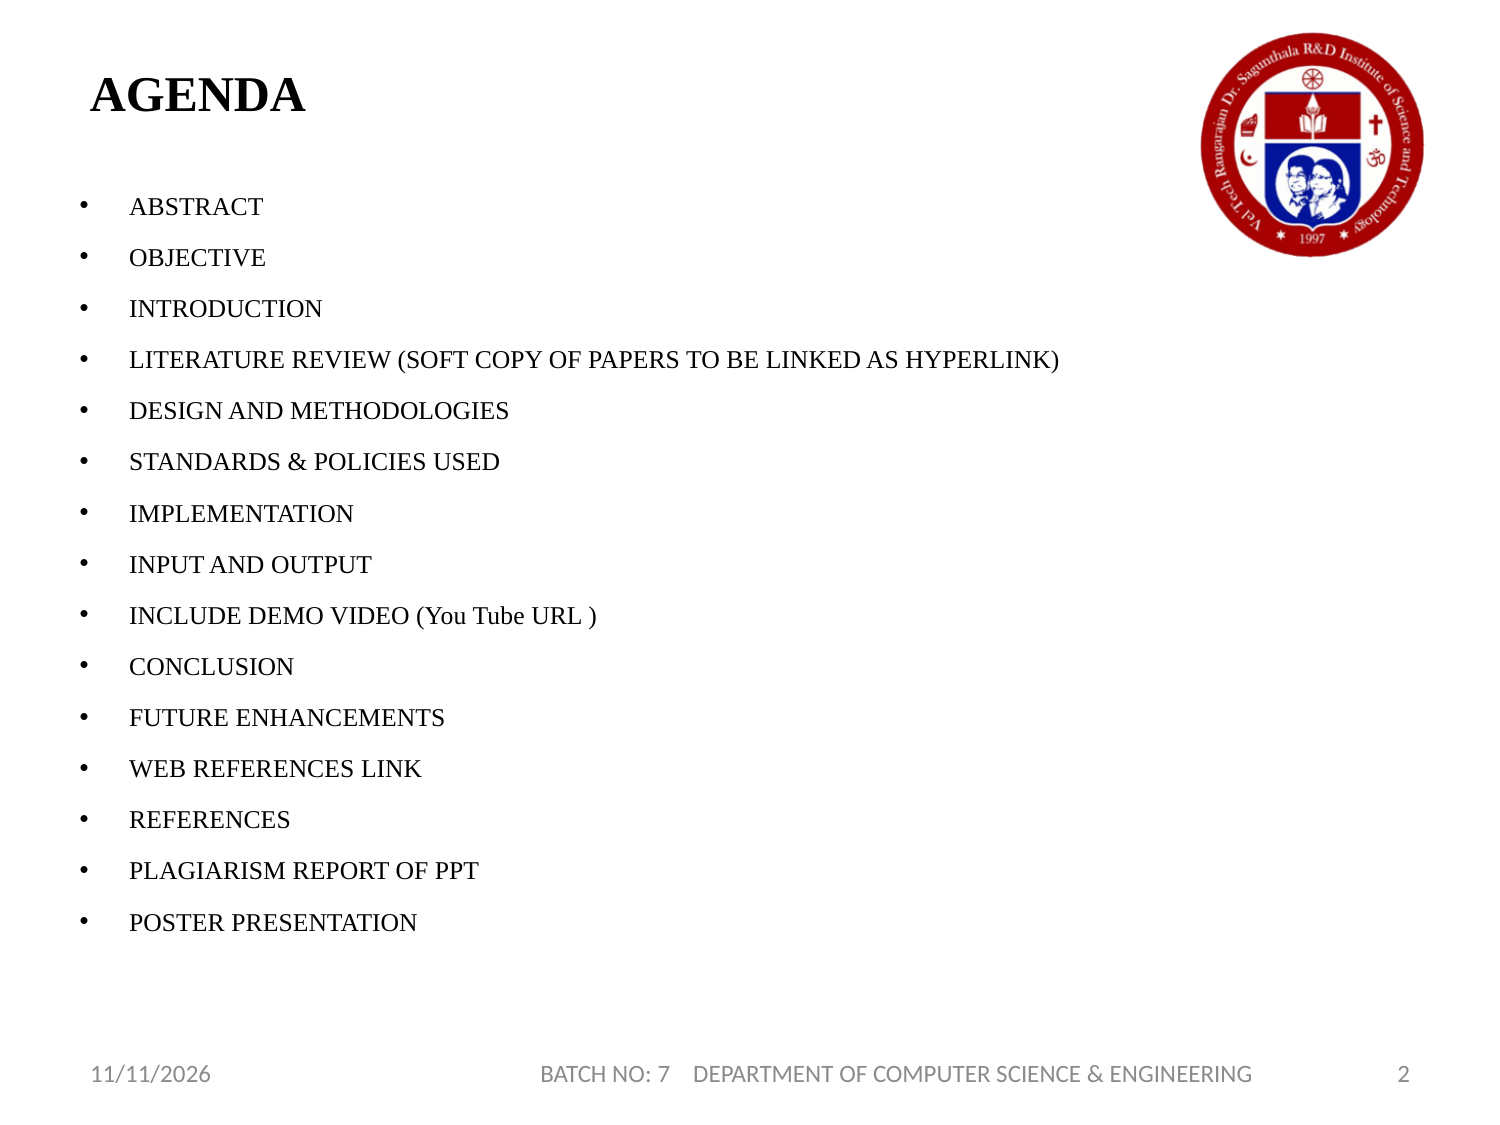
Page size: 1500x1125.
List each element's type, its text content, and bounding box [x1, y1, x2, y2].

picture [1200, 32, 1425, 53]
footer BATCH NO: 7 DEPARTMENT OF COMPUTER SCIENCE & ENGINEERING [512, 1042, 1074, 1103]
text_box AGENDA [74, 53, 1425, 173]
picture [1415, 173, 1425, 258]
slide_number 2 [1074, 1042, 1425, 1103]
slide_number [75, 1042, 425, 1103]
text_box ABSTRACT OBJECTIVE INTRODUCTION LITERATURE REVIEW (SOFT COPY OF PAPERS TO BE LINKED AS HYPERLINK) DESIGN AND METHODOLOGIES STANDARDS & POLICIES USED IMPLEMENTATION INPUT AND OUTPUT INCLUDE DEMO VIDEO (You Tube URL ) CONCLUSION FUTURE ENHANCEMENTS WEB REFERENCES LINK REFERENCES PLAGIARISM REPORT OF PPT POSTER PRESENTATION [64, 166, 1415, 959]
